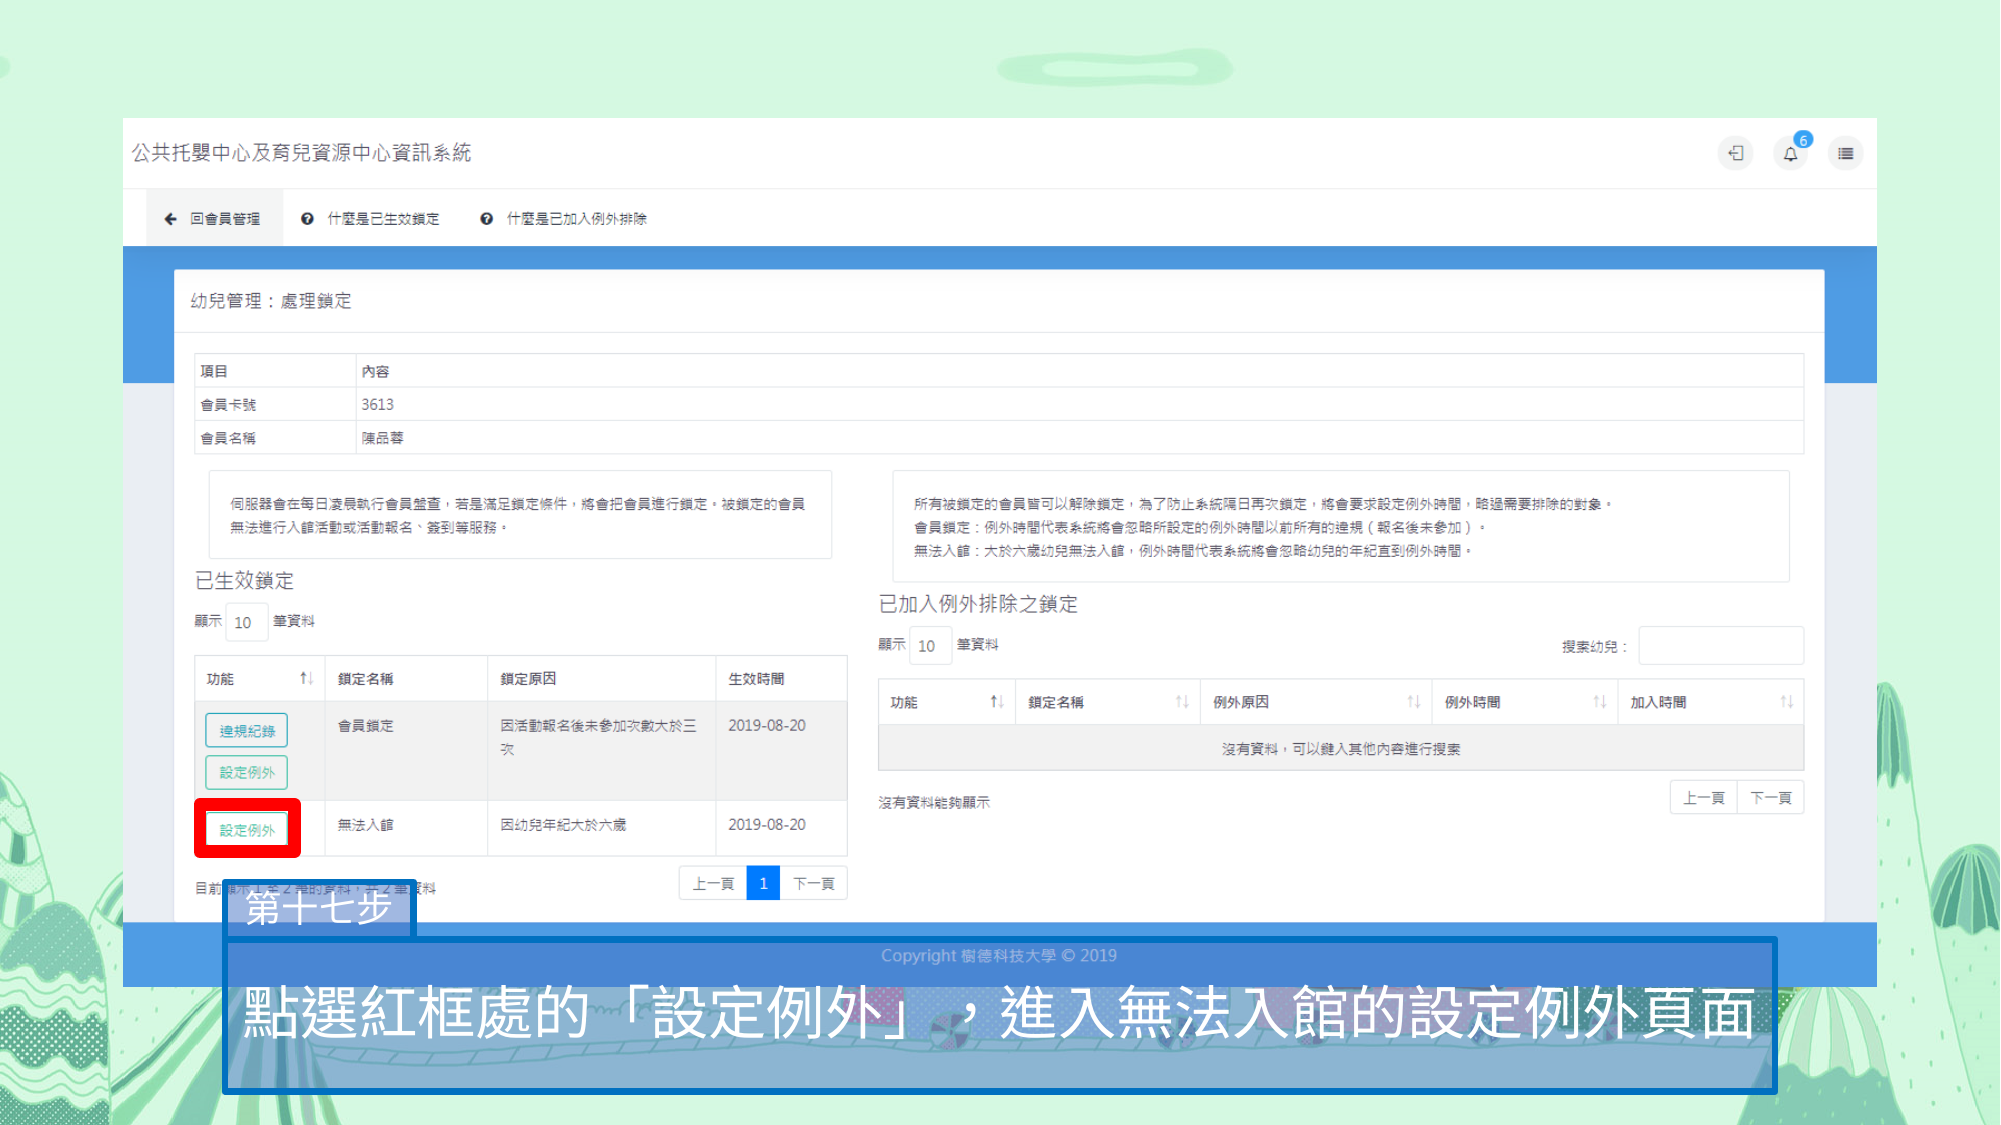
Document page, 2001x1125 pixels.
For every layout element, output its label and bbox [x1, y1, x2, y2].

text_box [224, 881, 1776, 1092]
text_box [0, 0, 2000, 1125]
picture [123, 118, 1877, 987]
